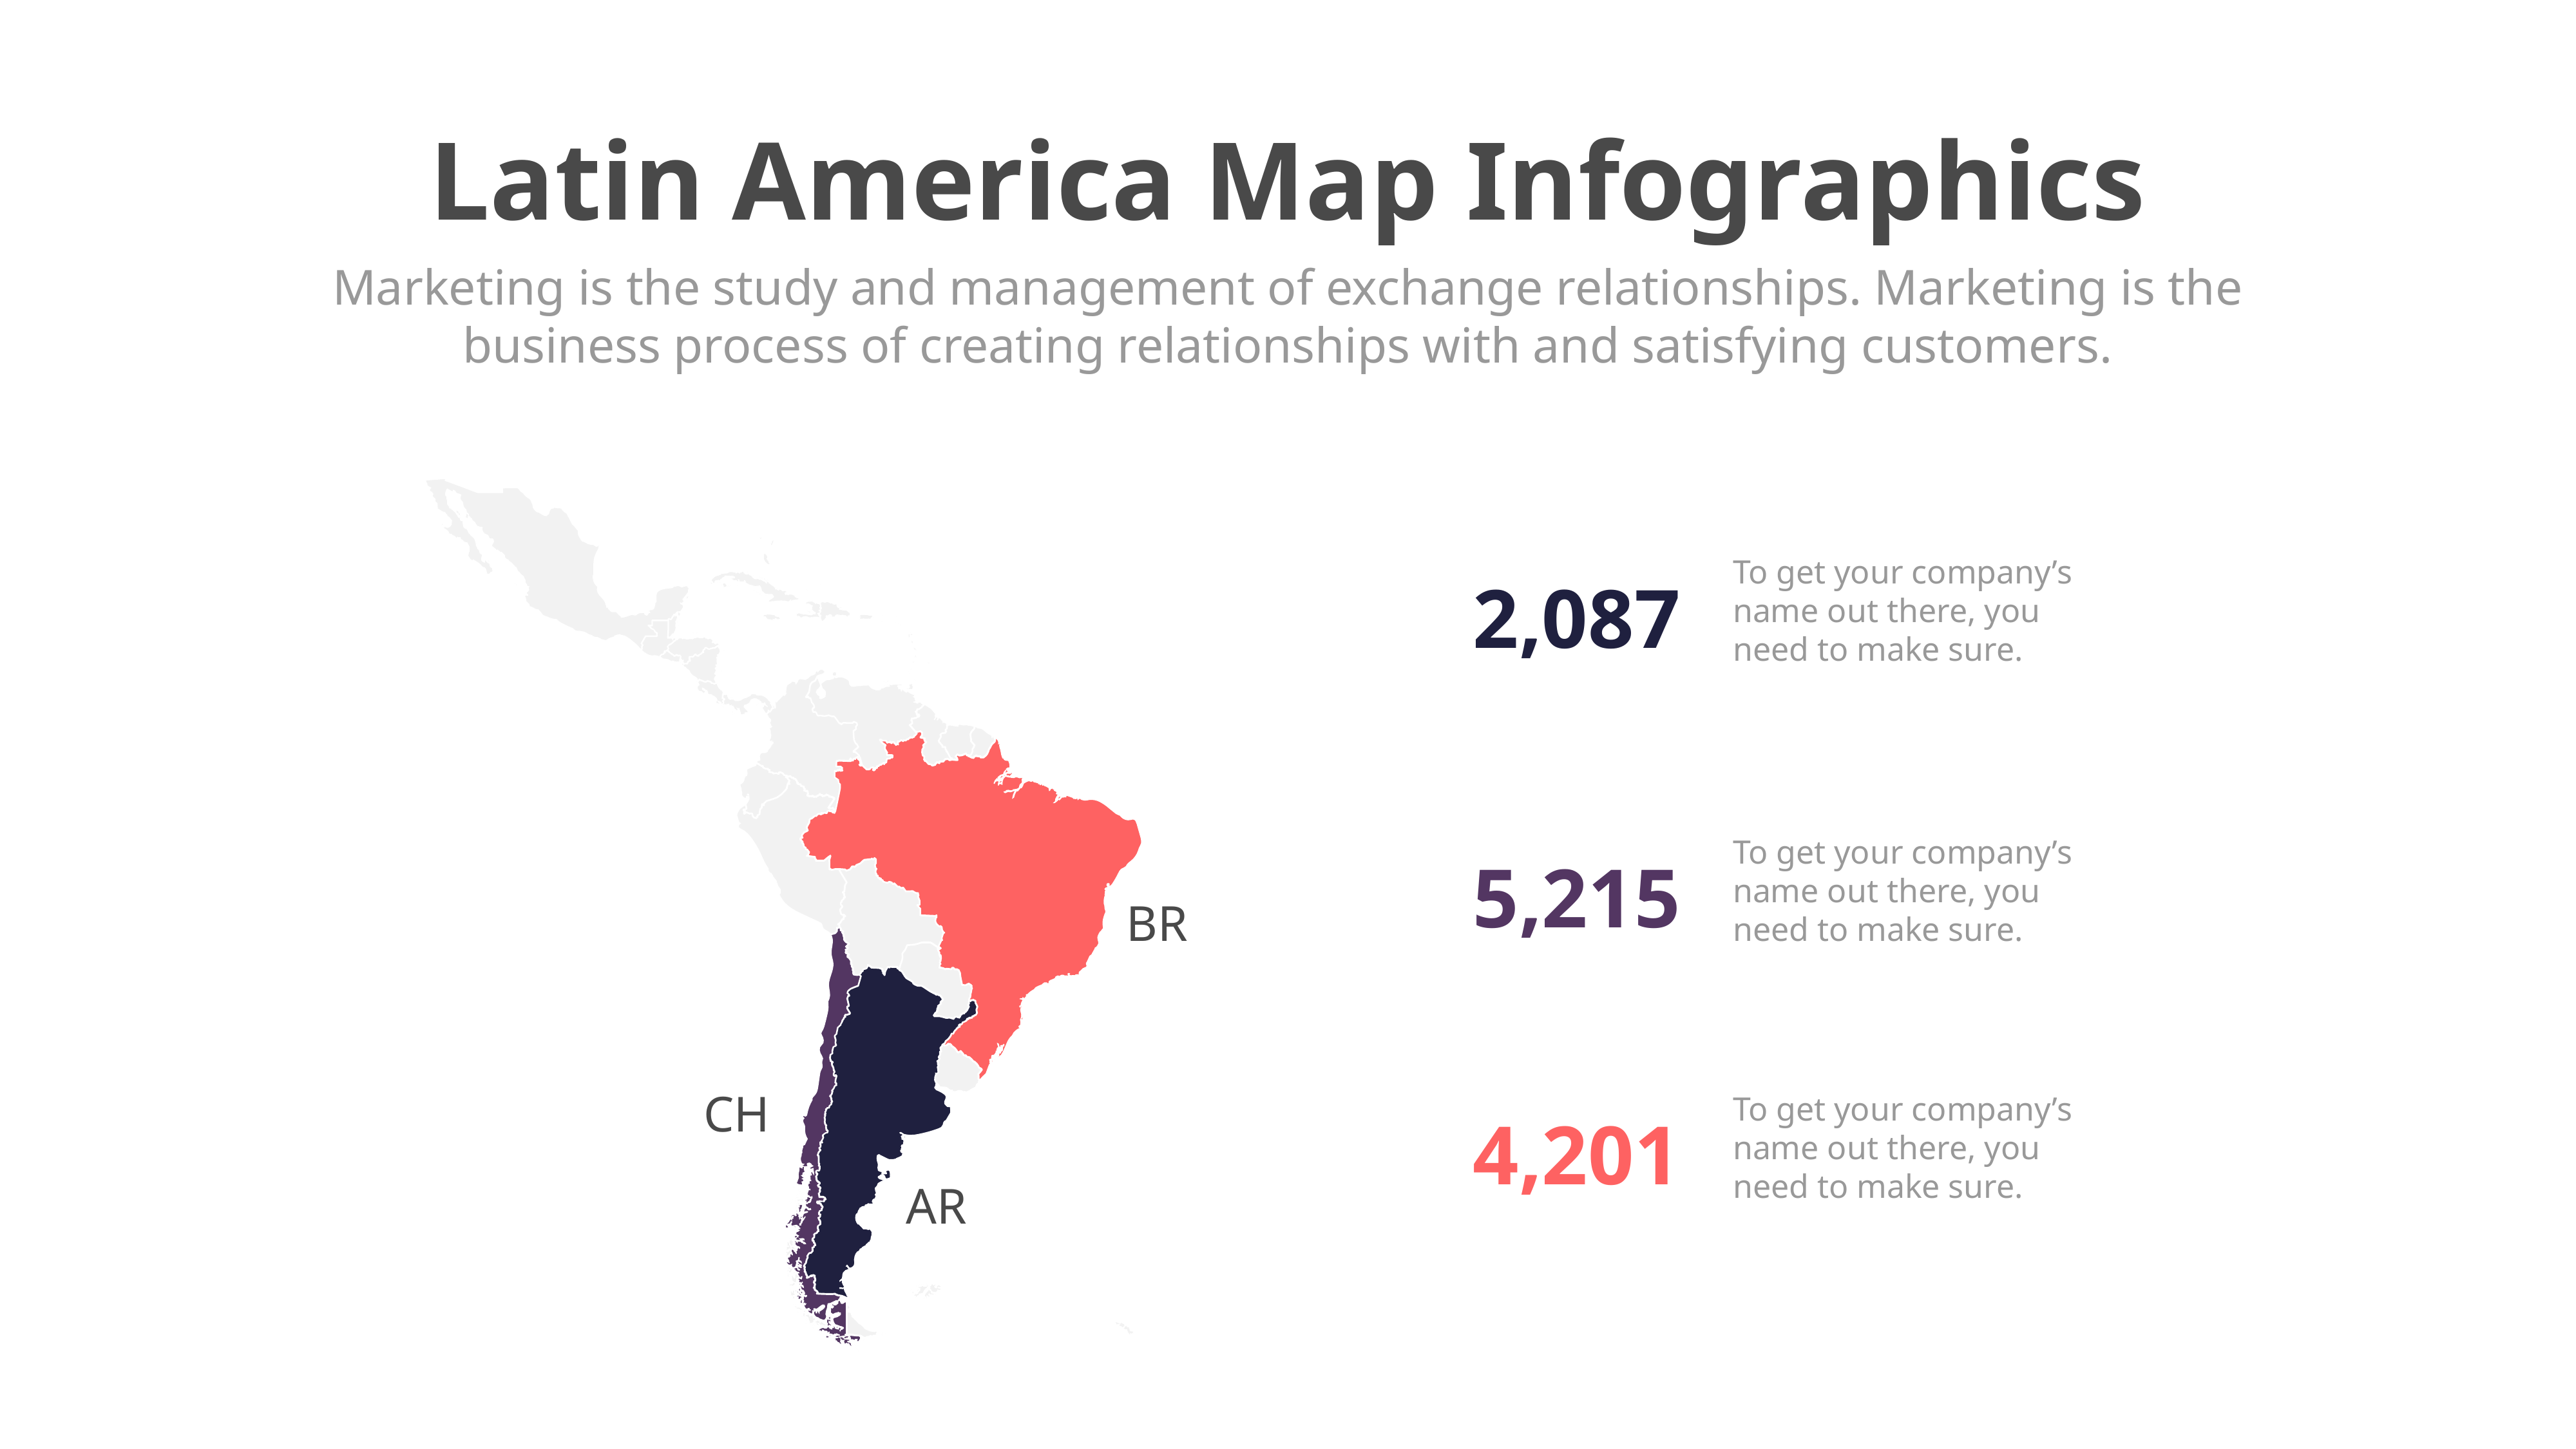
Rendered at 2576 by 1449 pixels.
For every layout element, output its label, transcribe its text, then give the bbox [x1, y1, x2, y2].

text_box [281, 108, 2295, 379]
text_box 4,201 [1464, 1099, 1690, 1206]
text_box BR [1142, 887, 1249, 956]
text_box 5,215 [1464, 842, 1690, 949]
text_box To get your company’s name out there, you need to make sure. [1723, 826, 2123, 952]
text_box To get your company’s name out there, you need to make sure. [1723, 547, 2123, 673]
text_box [425, 478, 1142, 1352]
text_box To get your company’s name out there, you need to make sure. [1723, 1084, 2123, 1209]
text_box 2,087 [1464, 562, 1690, 669]
